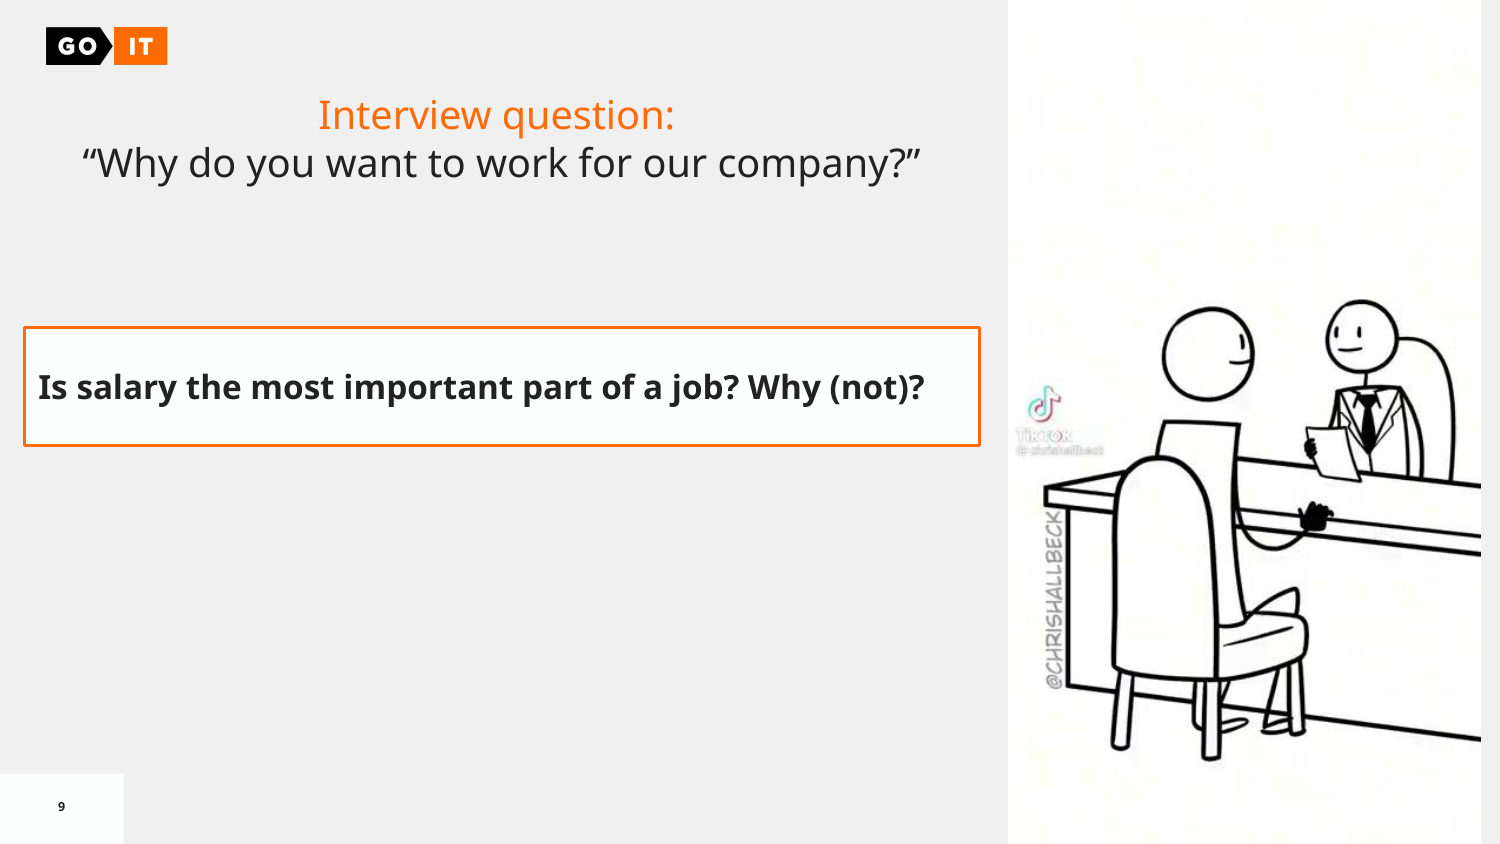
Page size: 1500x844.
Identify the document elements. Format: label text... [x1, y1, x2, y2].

text_box Interview question: “Why do you want to work for our company?” [0, 75, 1002, 201]
text_box [24, 327, 980, 351]
text_box [24, 421, 980, 446]
picture [46, 27, 168, 65]
picture [1007, 0, 1481, 844]
text_box Is salary the most important part of a job? Why (not)? [23, 351, 1002, 421]
